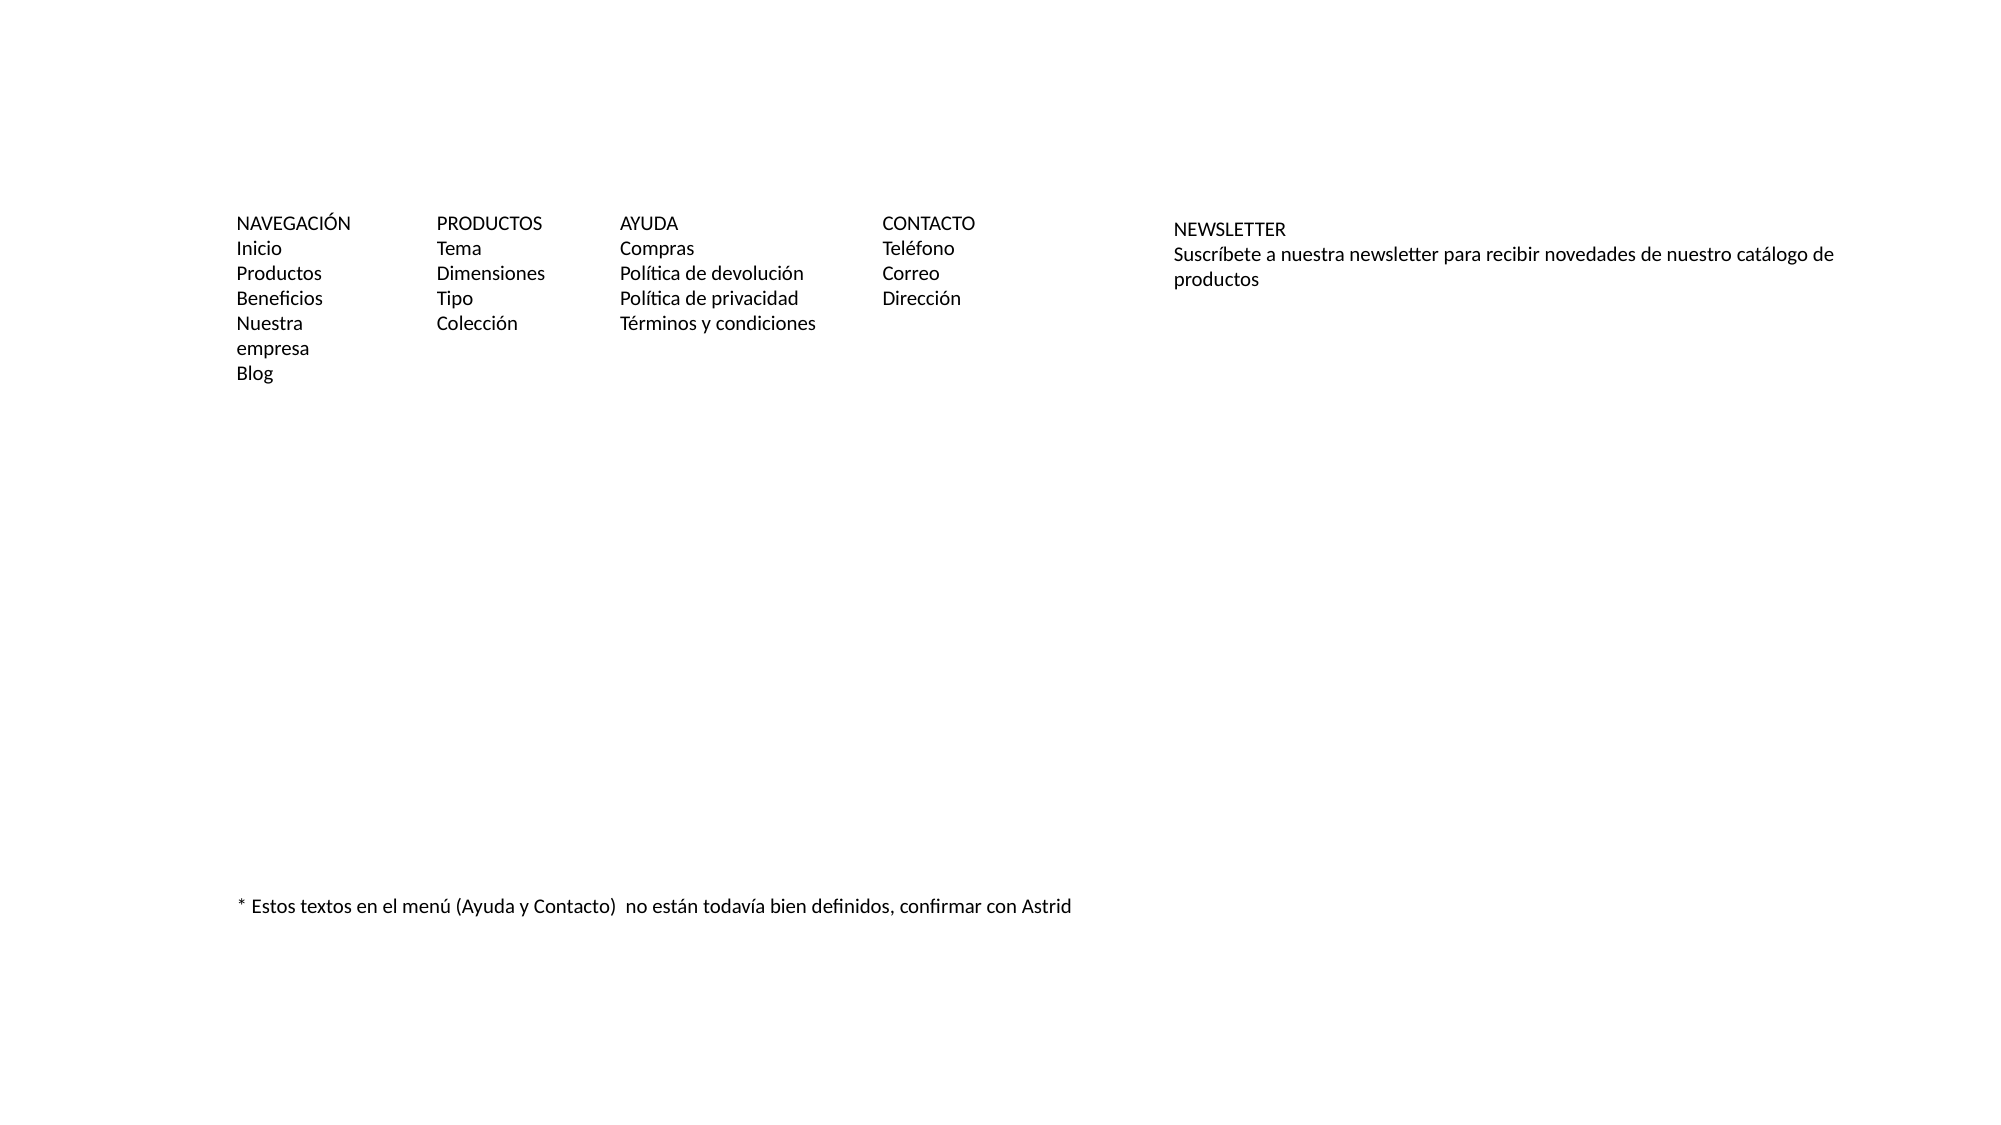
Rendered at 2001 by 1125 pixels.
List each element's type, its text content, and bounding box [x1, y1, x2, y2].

text_box NEWSLETTER Suscríbete a nuestra newsletter para recibir novedades de nuestro catálogo de productos [1159, 208, 1902, 298]
text_box * Estos textos en el menú (Ayuda y Contacto) no están todavía bien definidos, confirmar con Astrid [221, 885, 1160, 926]
text_box CONTACTO Teléfono Correo Dirección [868, 202, 1106, 318]
text_box PRODUCTOS Tema Dimensiones Tipo Colección [422, 202, 605, 343]
text_box NAVEGACIÓN Inicio Productos Beneficios Nuestra empresa Blog [221, 202, 370, 418]
text_box AYUDA Compras Política de devolución Política de privacidad Términos y condiciones [605, 202, 868, 368]
